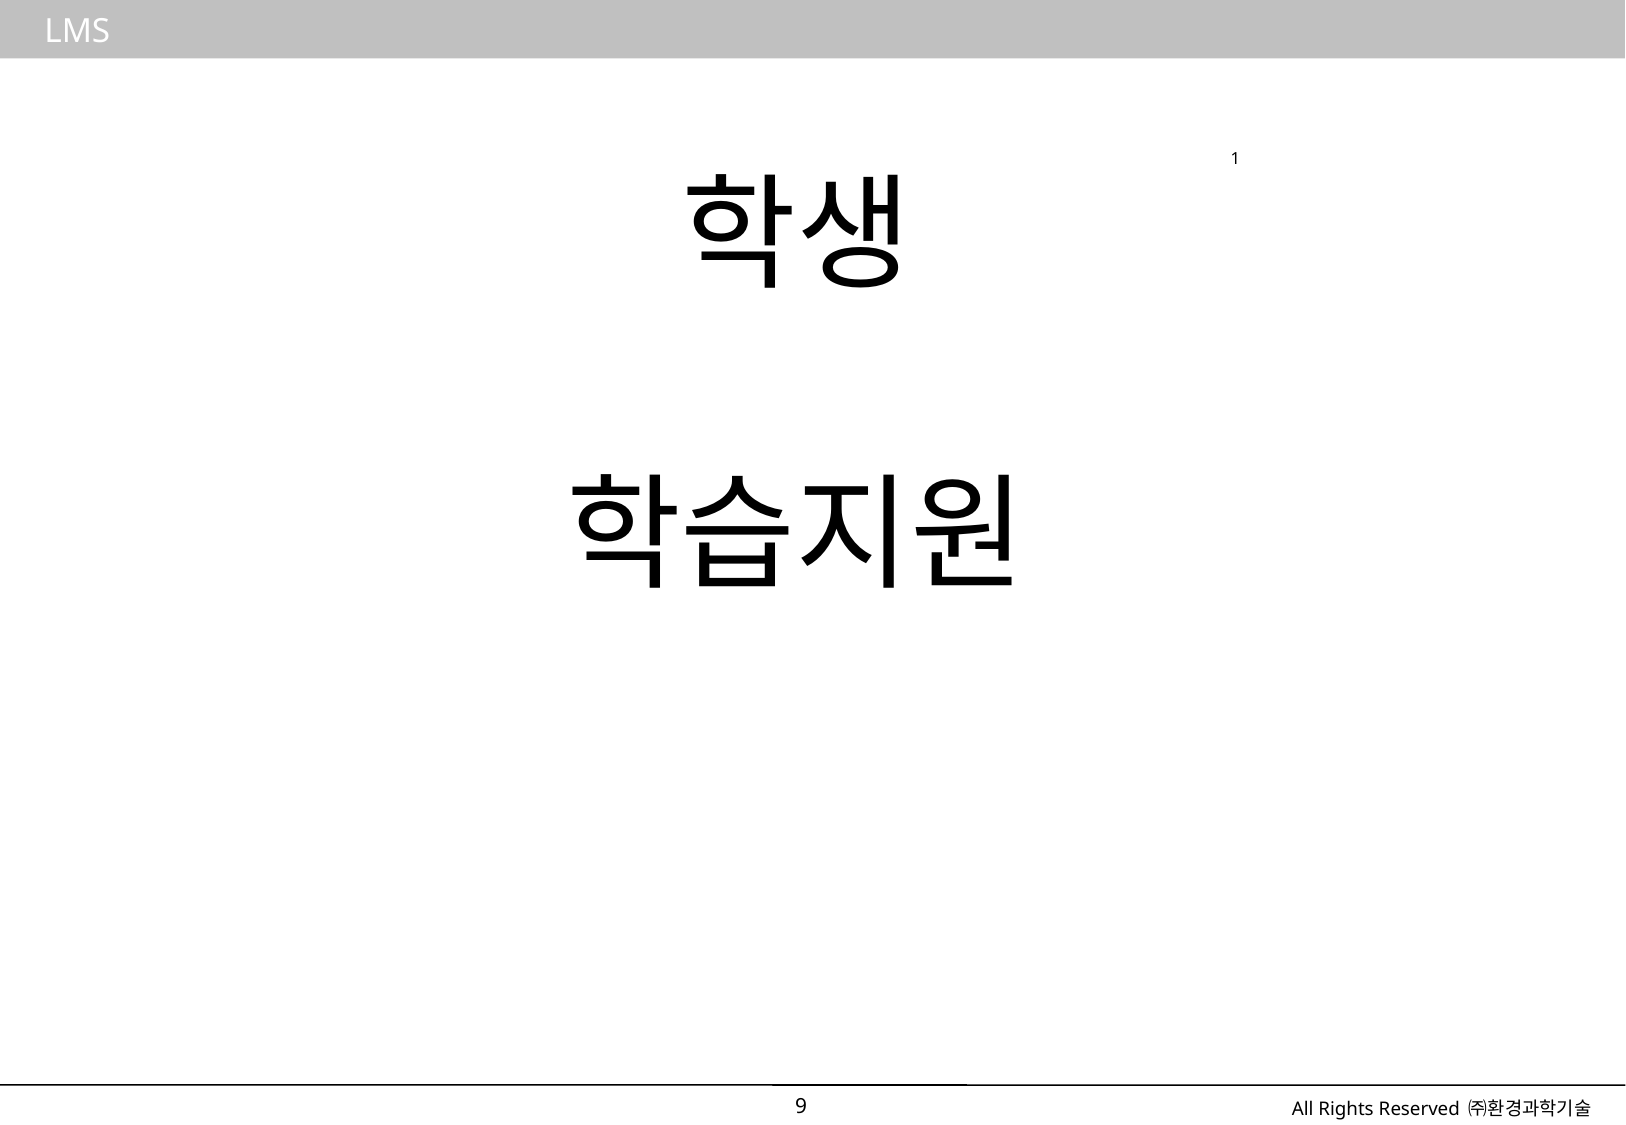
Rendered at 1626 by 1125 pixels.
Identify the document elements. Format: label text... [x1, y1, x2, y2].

title 학생 학습지원 [186, 219, 1406, 612]
text_box LMS [29, 0, 597, 57]
text_box 1 [1105, 140, 1247, 176]
